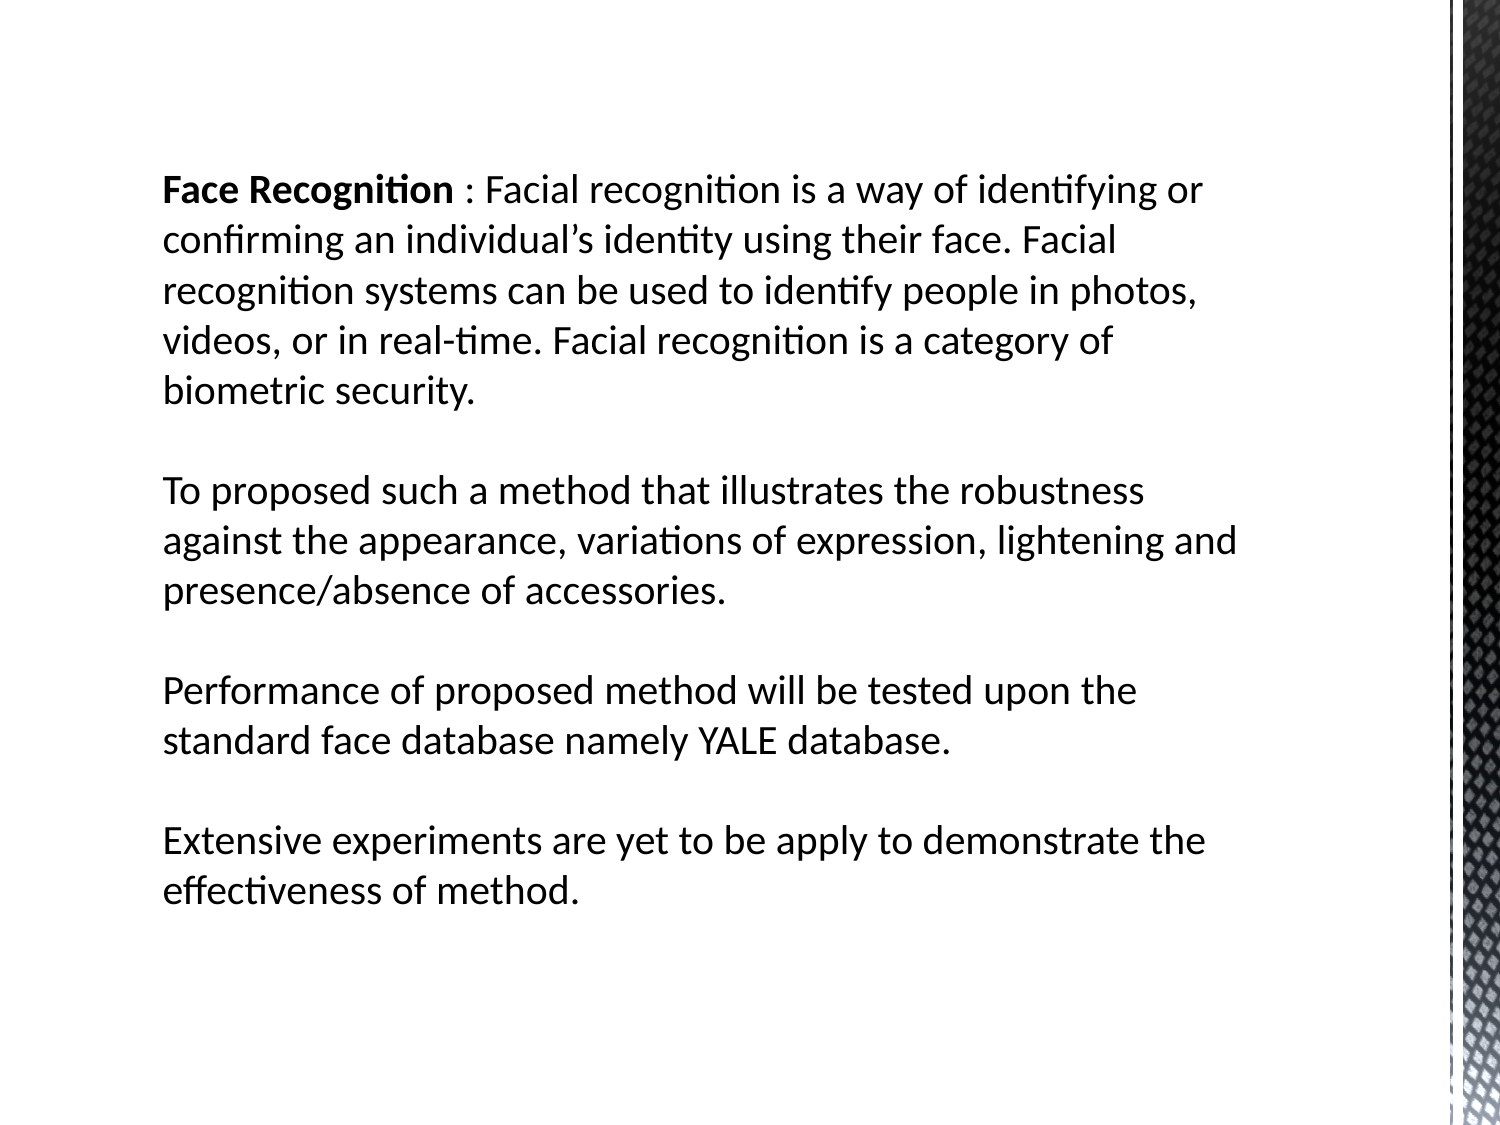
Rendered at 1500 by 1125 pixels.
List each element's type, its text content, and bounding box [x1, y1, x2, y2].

picture [1447, 0, 1500, 1125]
title Face Recognition : Facial recognition is a way of identifying or confirming an individual’s identity using their face. Facial recognition systems can be used to identify people in photos, videos, or in real-time. Facial recognition is a category of biometric security. To proposed such a method that illustrates the robustness against the appearance, variations of expression, lightening and presence/absence of accessories. Performance of proposed method will be tested upon the standard face database namely YALE database. Extensive experiments are yet to be apply to demonstrate the effectiveness of method. [147, 149, 1263, 976]
